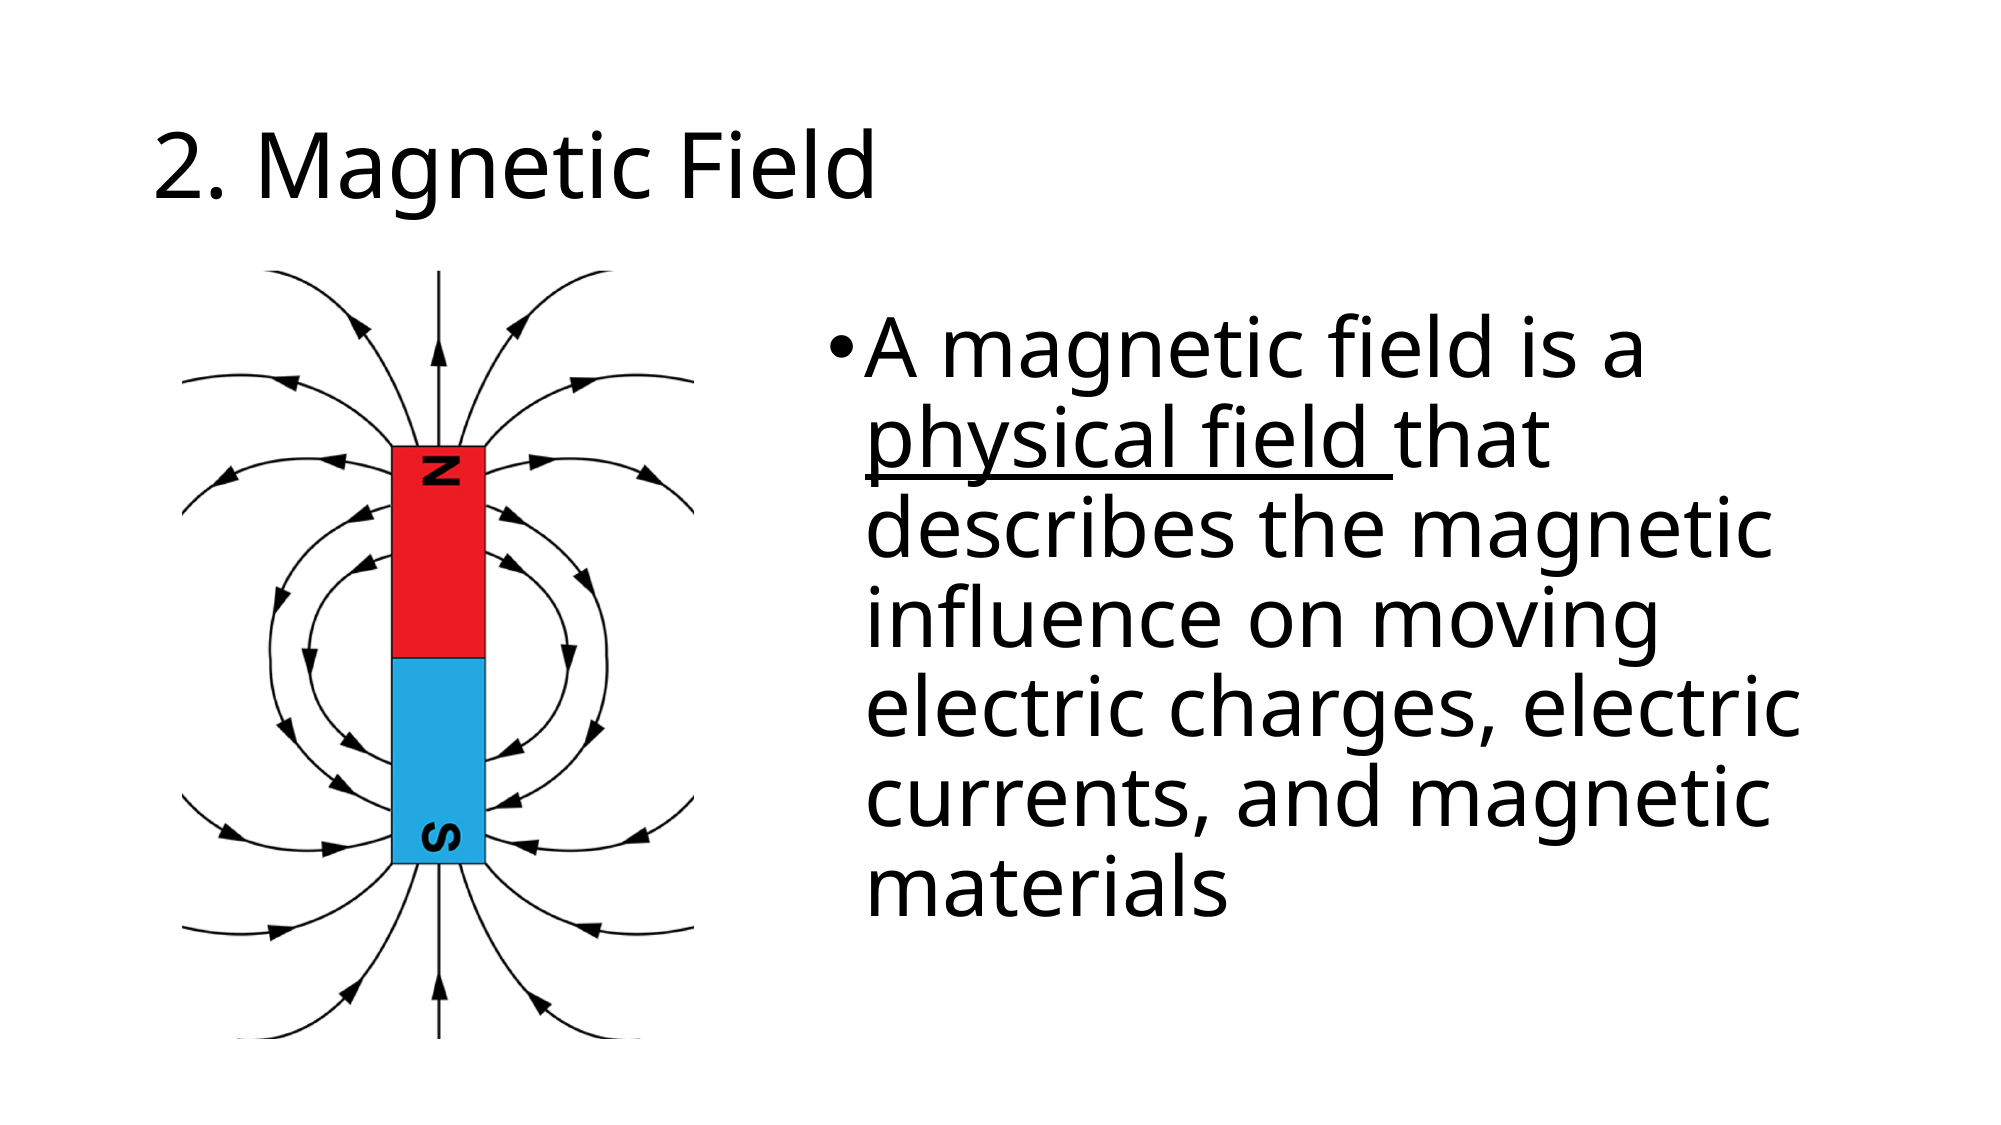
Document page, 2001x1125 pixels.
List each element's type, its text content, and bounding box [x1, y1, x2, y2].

list A magnetic field is a physical field that describes the magnetic influence on moving electric charges, electric currents, and magnetic materials [812, 298, 1933, 1012]
picture [53, 271, 822, 1038]
title 2. Magnetic Field [137, 59, 1863, 278]
